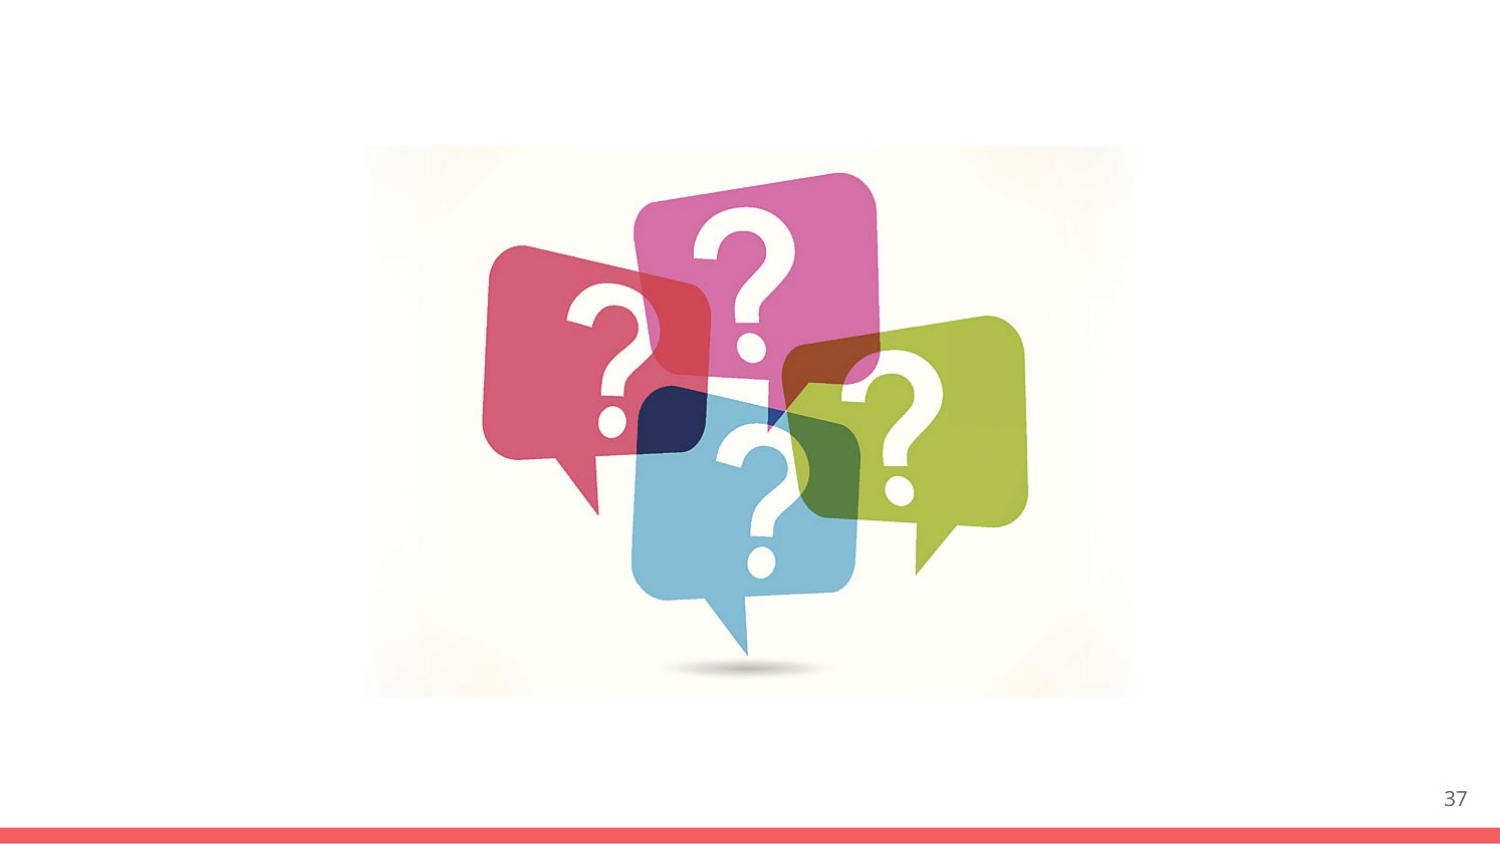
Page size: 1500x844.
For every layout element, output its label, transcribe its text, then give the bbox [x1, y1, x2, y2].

picture [298, 145, 1202, 698]
slide_number 37 [1392, 767, 1483, 833]
